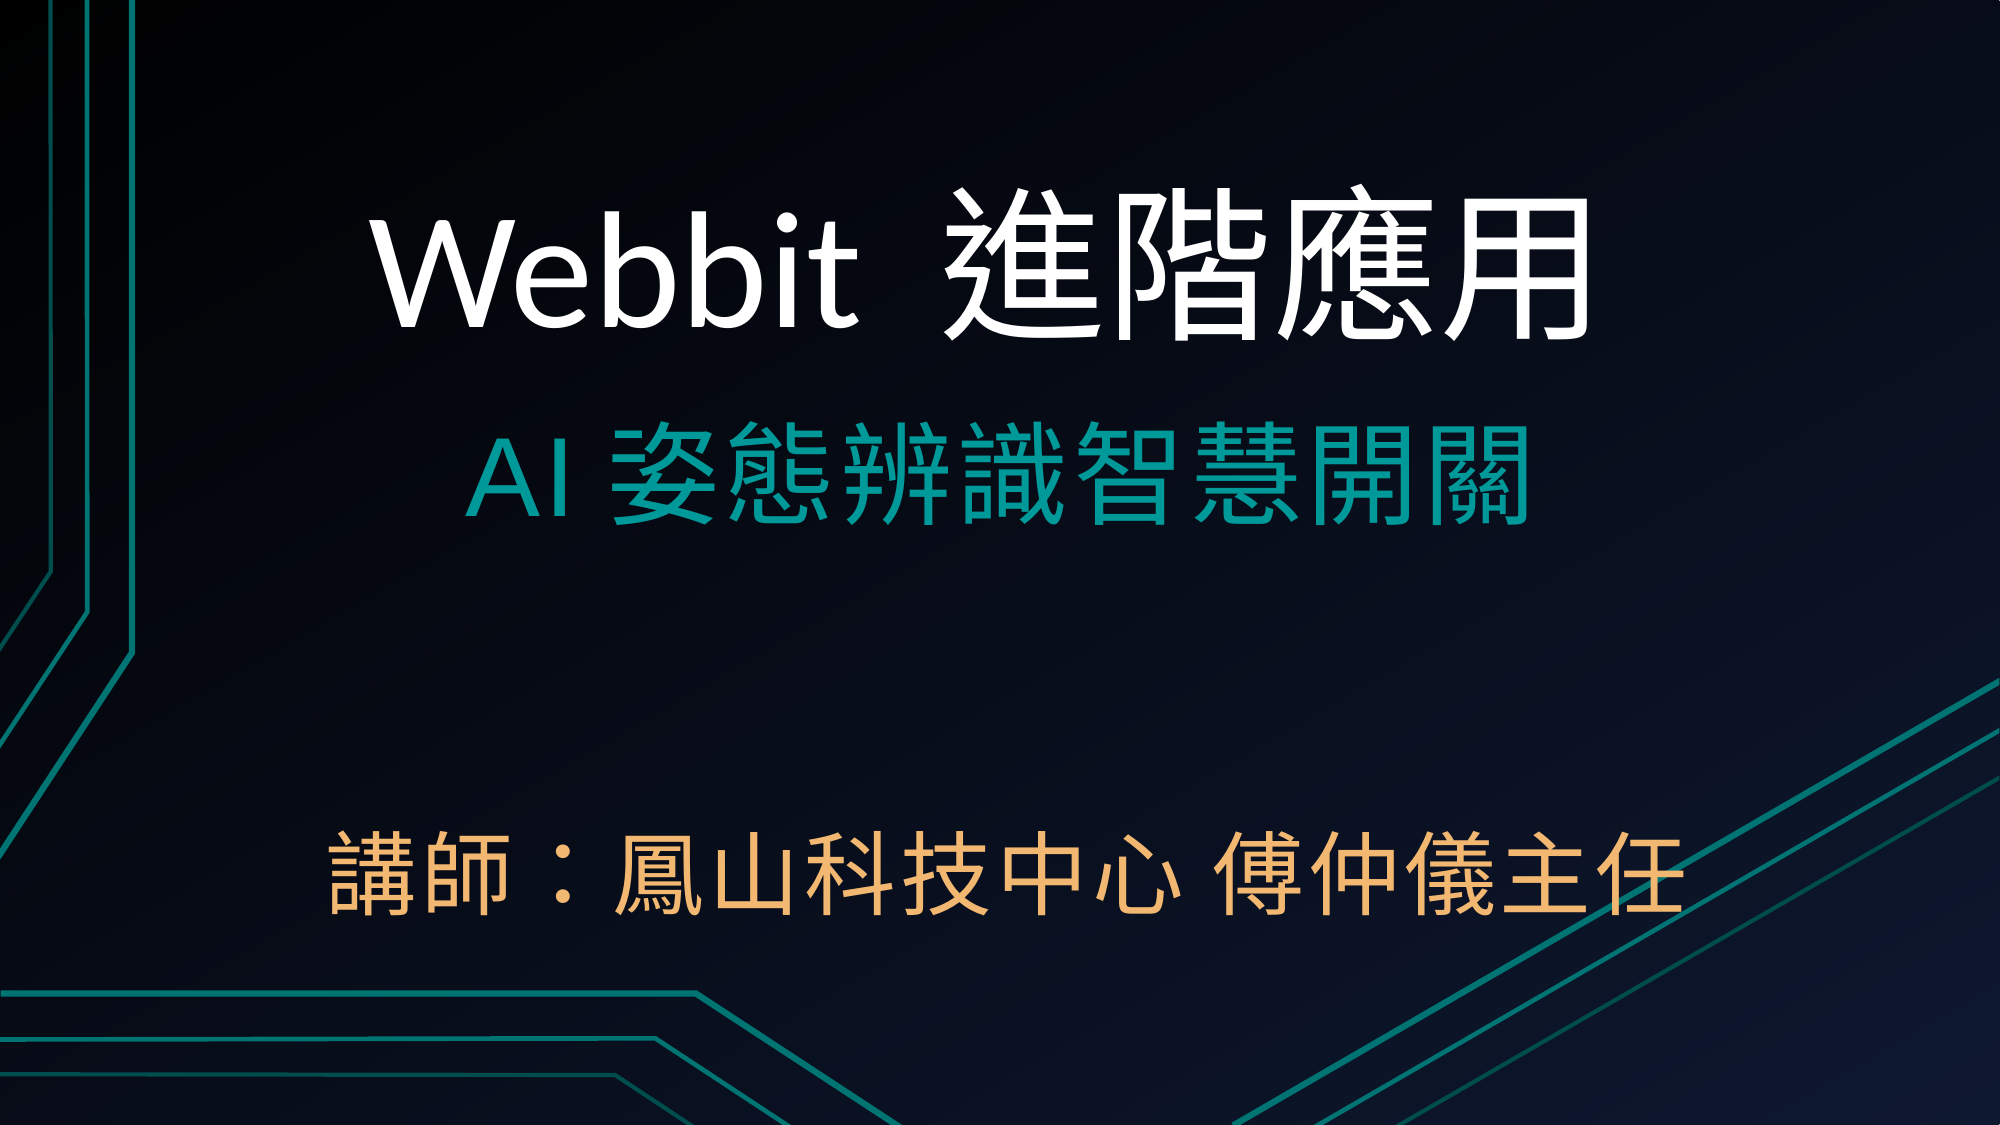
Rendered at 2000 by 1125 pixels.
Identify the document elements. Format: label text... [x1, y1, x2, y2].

title Webbit 進階應用 [325, 131, 1650, 374]
subtitle AI姿態辨識智慧開關 [444, 408, 1557, 578]
text_box 講師：鳳山科技中心 傅仲儀主任 [291, 818, 1724, 988]
